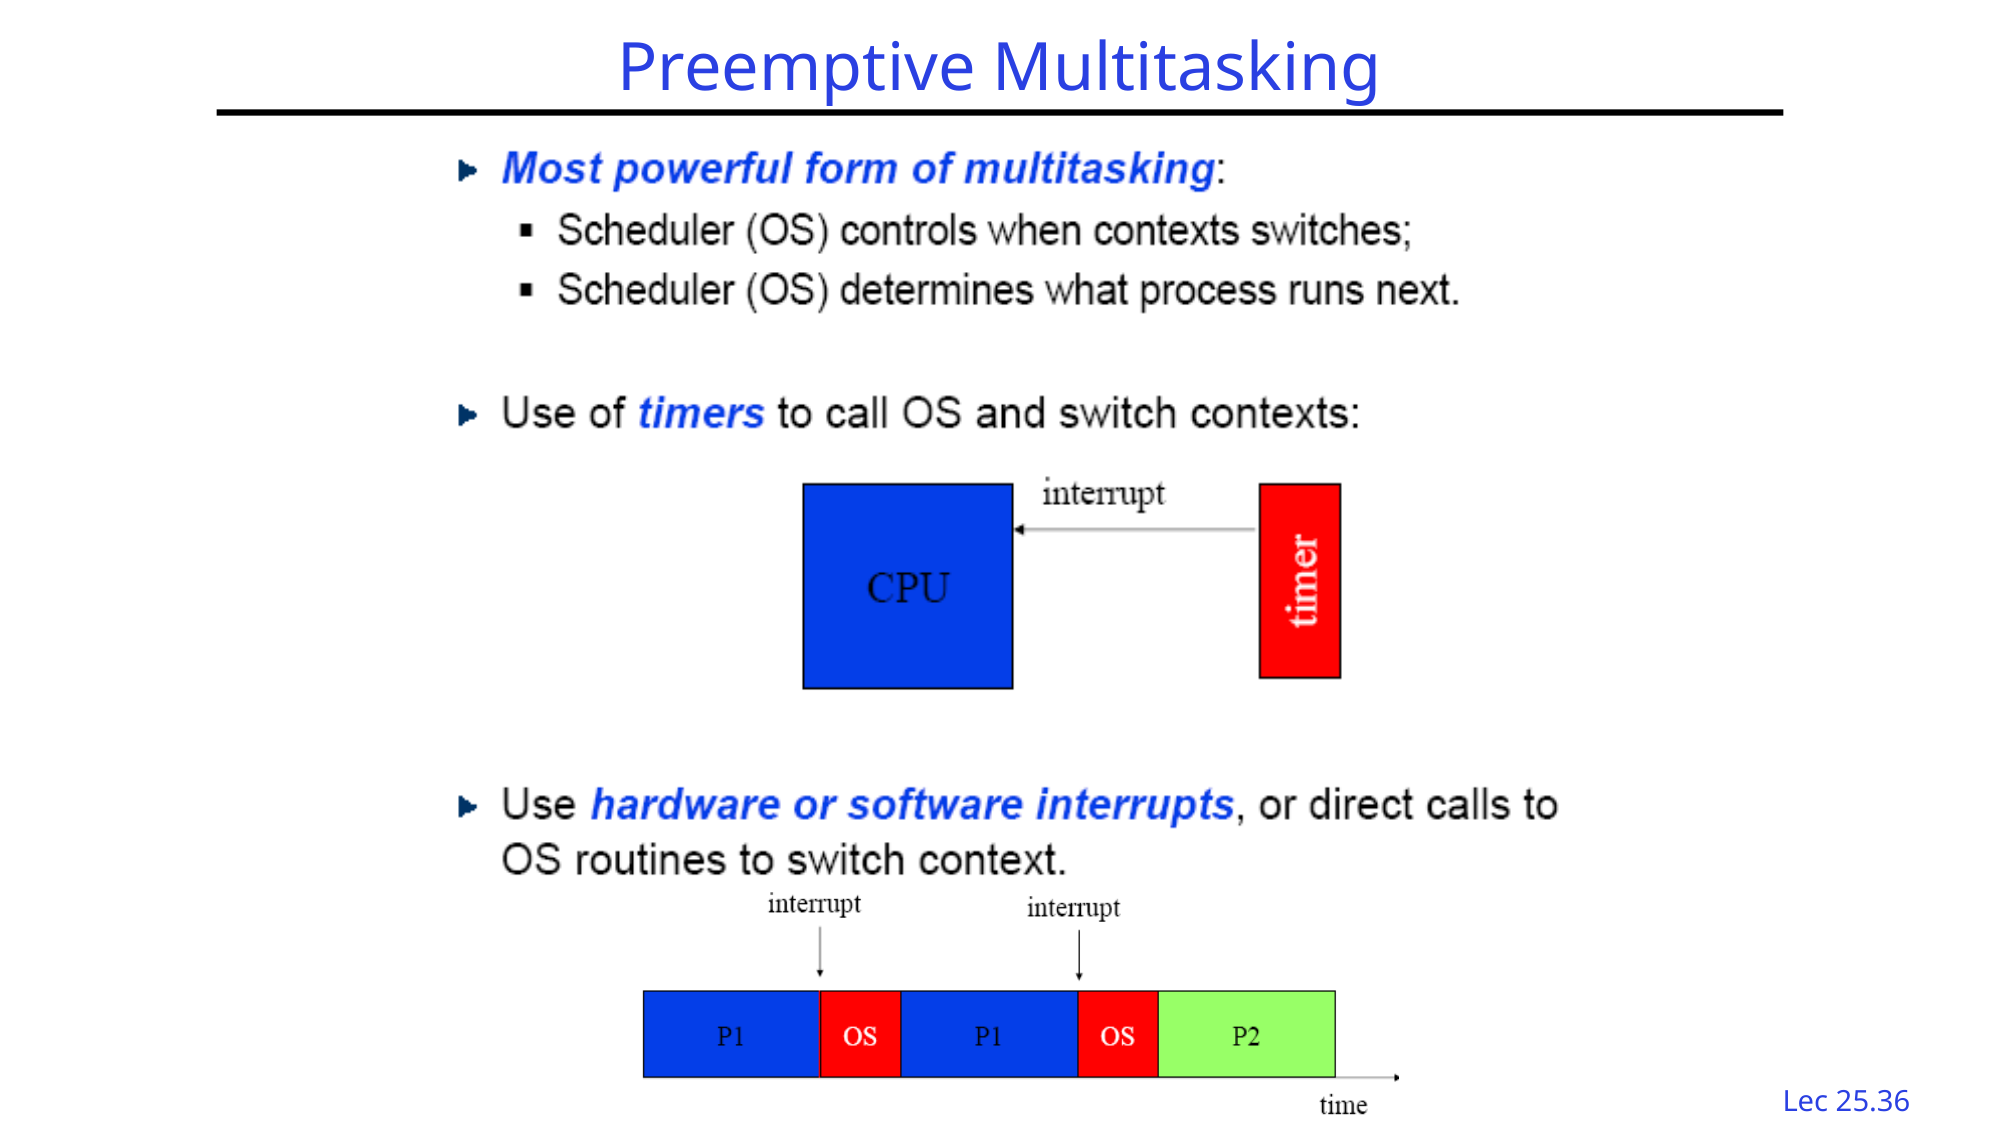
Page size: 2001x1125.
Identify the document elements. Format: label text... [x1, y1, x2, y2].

title Preemptive Multitasking [216, 24, 1784, 113]
picture [430, 137, 1569, 1120]
